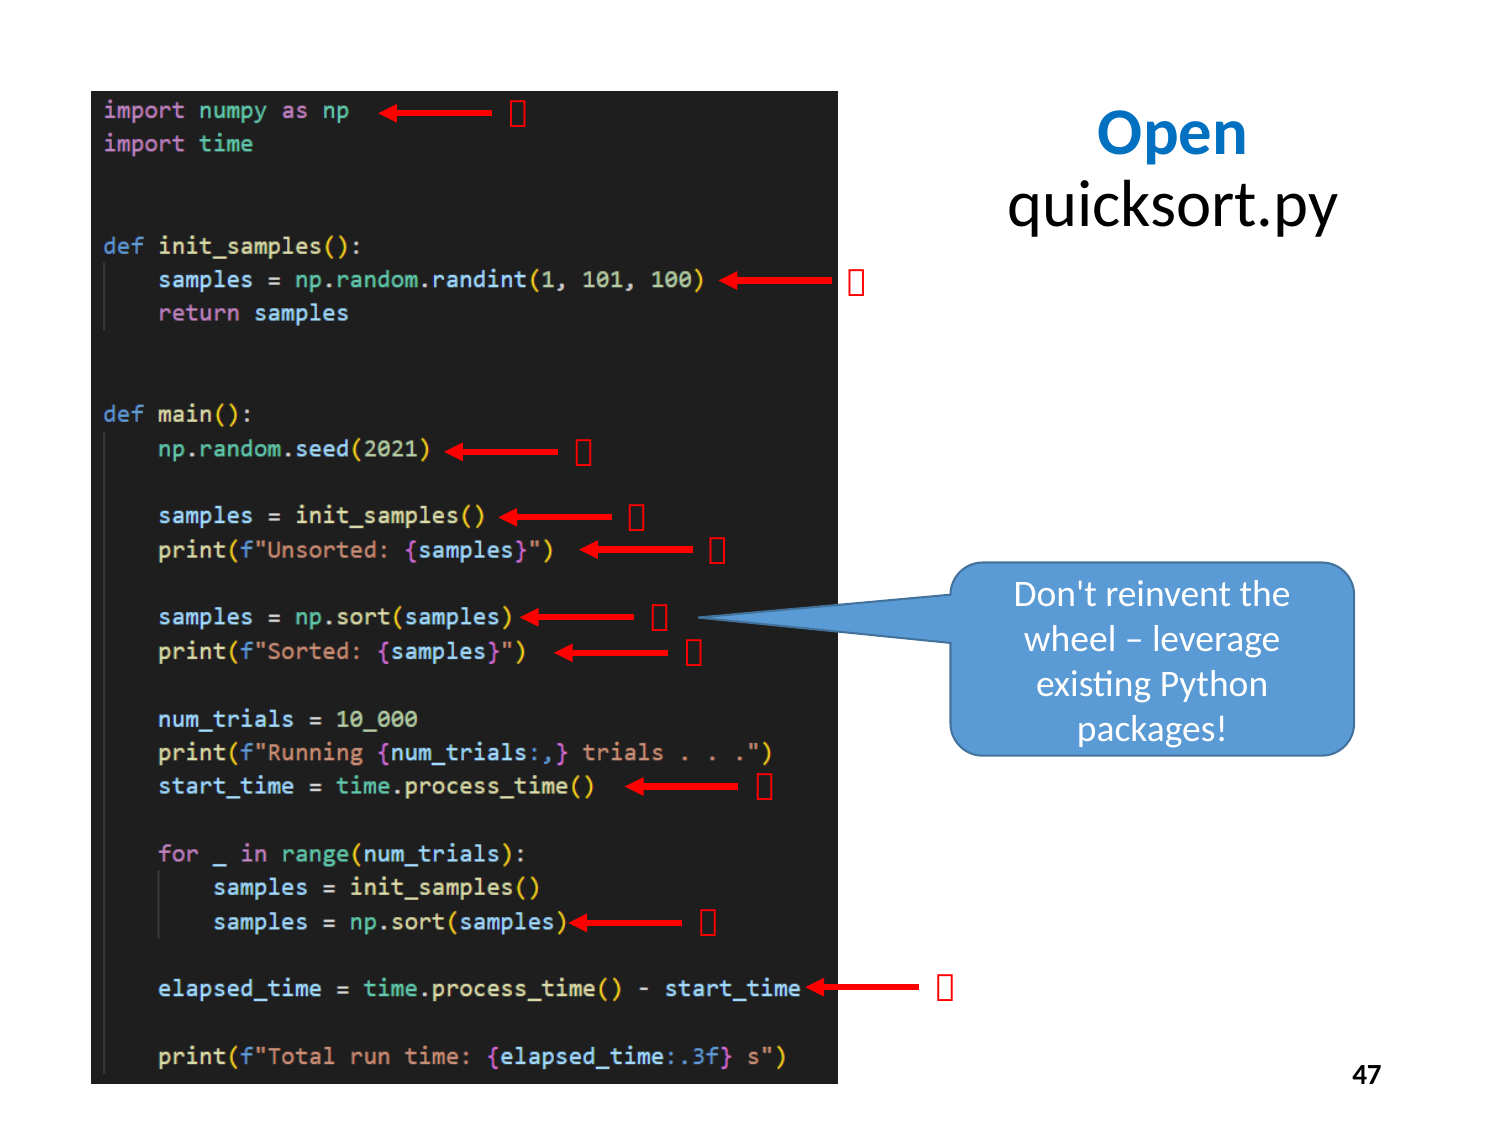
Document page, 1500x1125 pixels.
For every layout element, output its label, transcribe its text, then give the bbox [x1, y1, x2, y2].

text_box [498, 486, 674, 548]
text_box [624, 755, 802, 817]
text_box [805, 956, 982, 1017]
title Open quicksort.py [976, 59, 1370, 278]
text_box Don't reinvent the wheel – leverage existing Python packages! [838, 561, 1356, 757]
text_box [568, 891, 745, 953]
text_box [579, 519, 755, 581]
slide_number 47 [1059, 1042, 1397, 1103]
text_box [553, 621, 731, 683]
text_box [378, 82, 555, 144]
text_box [718, 252, 894, 313]
picture [91, 91, 838, 1084]
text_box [443, 421, 621, 483]
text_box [519, 586, 697, 647]
